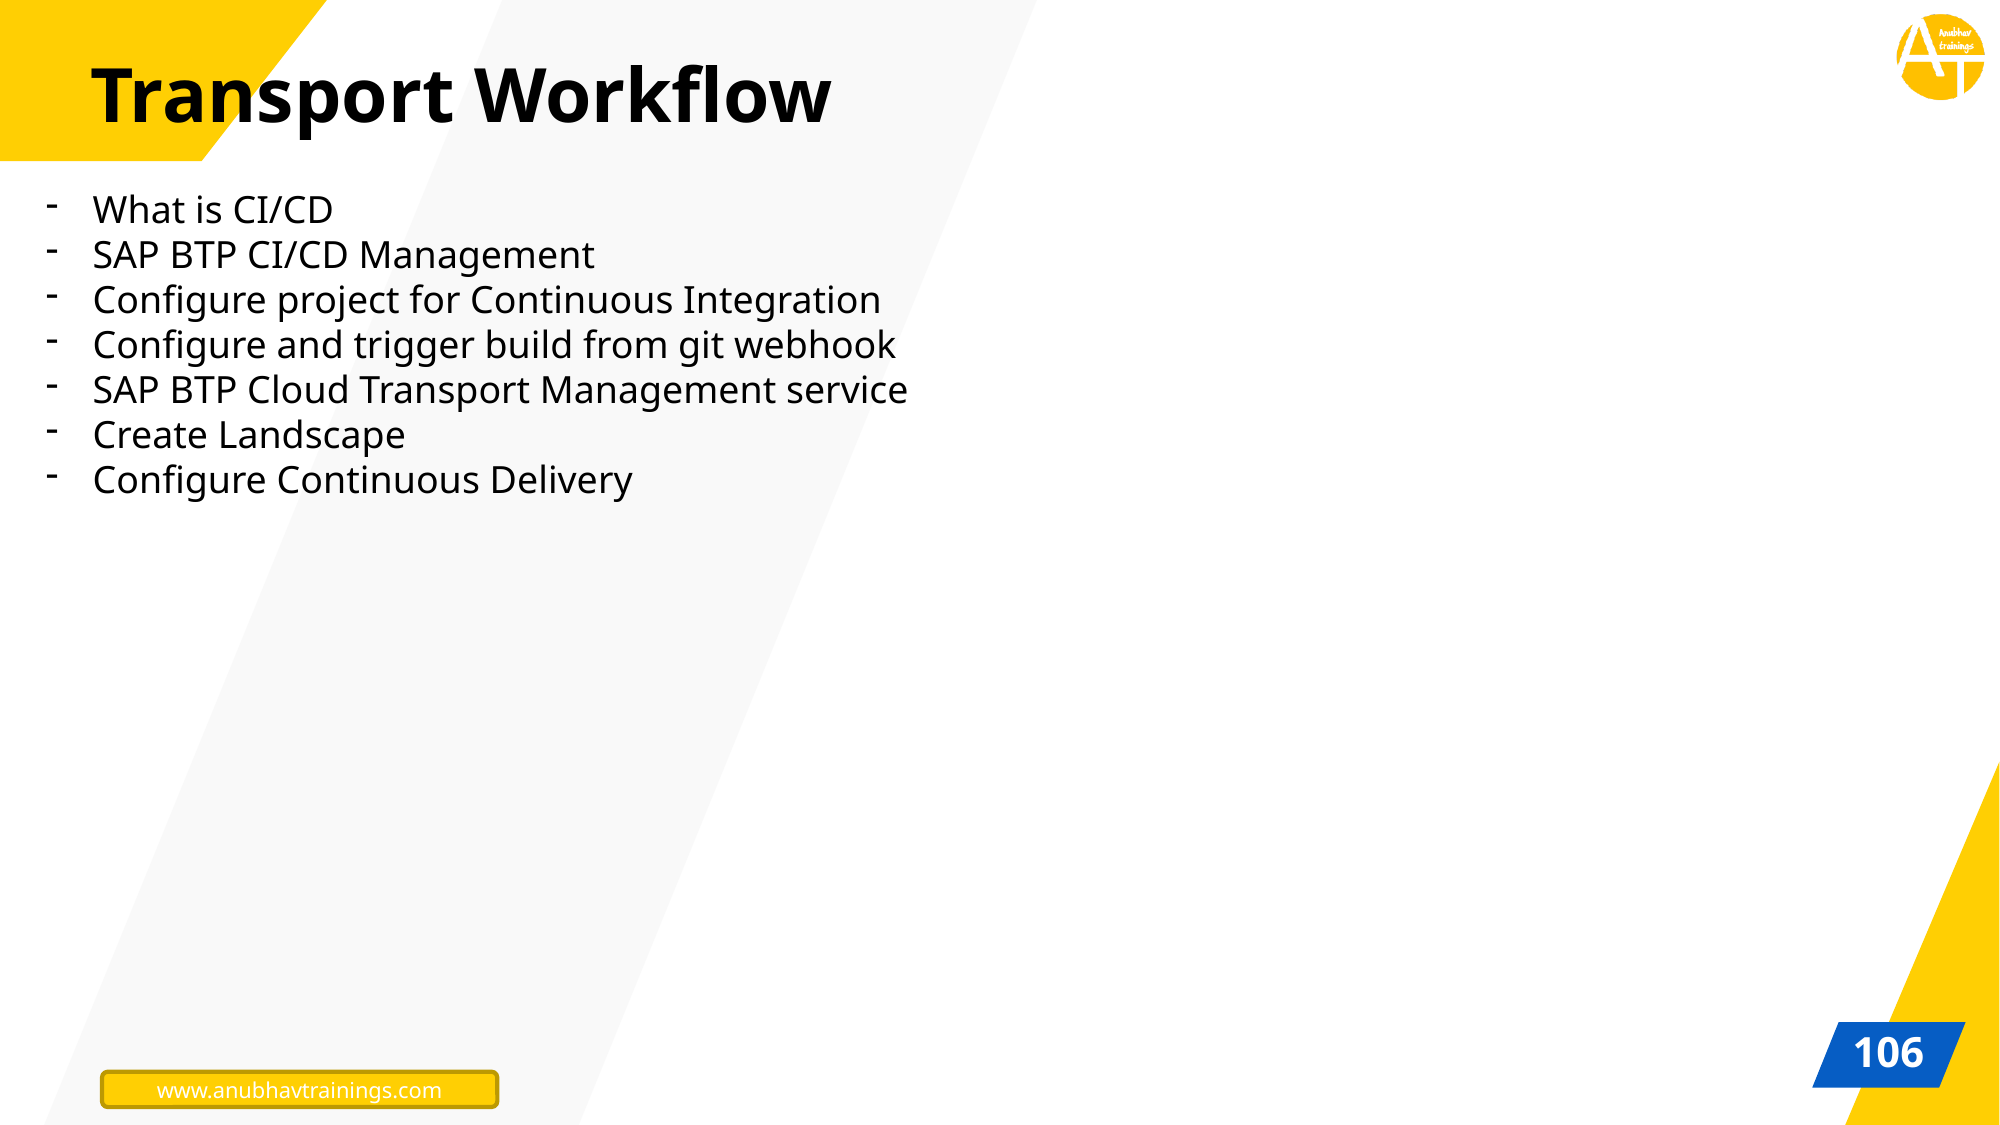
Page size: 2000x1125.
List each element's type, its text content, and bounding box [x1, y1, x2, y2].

slide_number 106 [1847, 1024, 1931, 1086]
picture [1888, 8, 1989, 108]
text_box [0, 0, 329, 164]
text_box What is CI/CD SAP BTP CI/CD Management Configure project for Continuous Integration Configure and trigger build from git webhook SAP BTP Cloud Transport Management service Create Landscape Configure Continuous Delivery [31, 179, 1969, 509]
text_box www.anubhavtrainings.com [99, 1069, 500, 1110]
title Transport Workflow [90, 31, 1792, 148]
